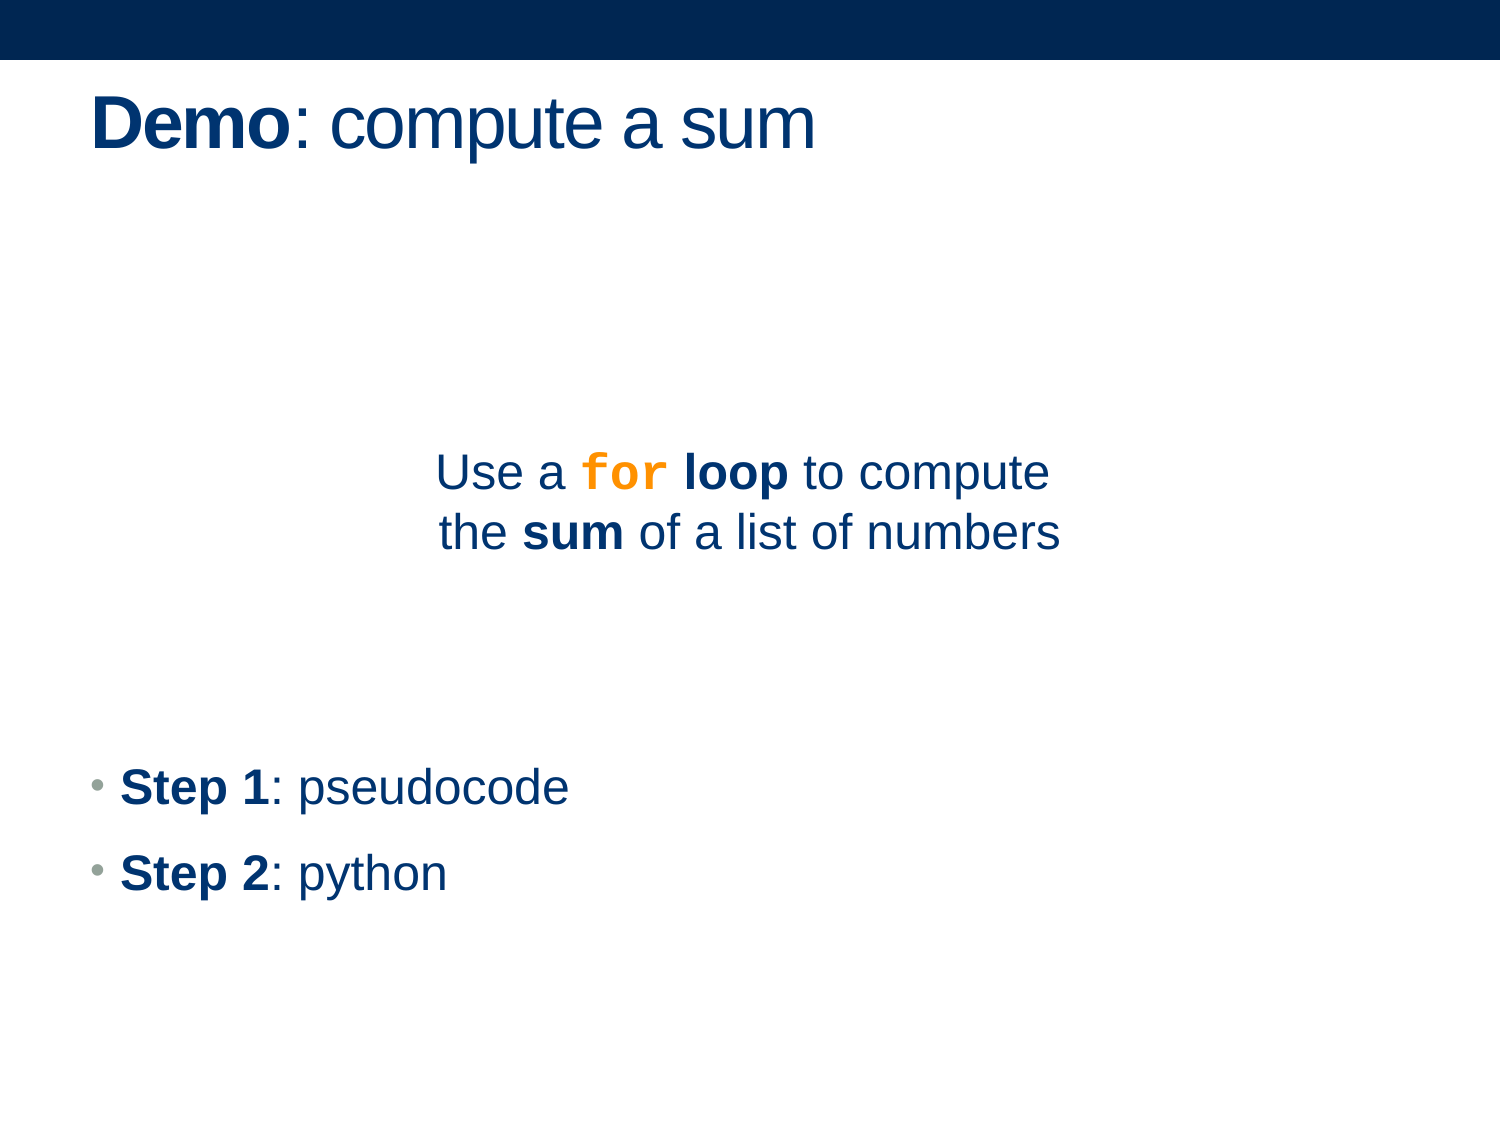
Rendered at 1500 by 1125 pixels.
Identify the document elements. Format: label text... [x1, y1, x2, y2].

title Demo: compute a sum [75, 37, 1425, 200]
list Use a for loop to compute the sum of a list of numbers Step 1: pseudocode Step 2: python [75, 262, 1425, 1063]
